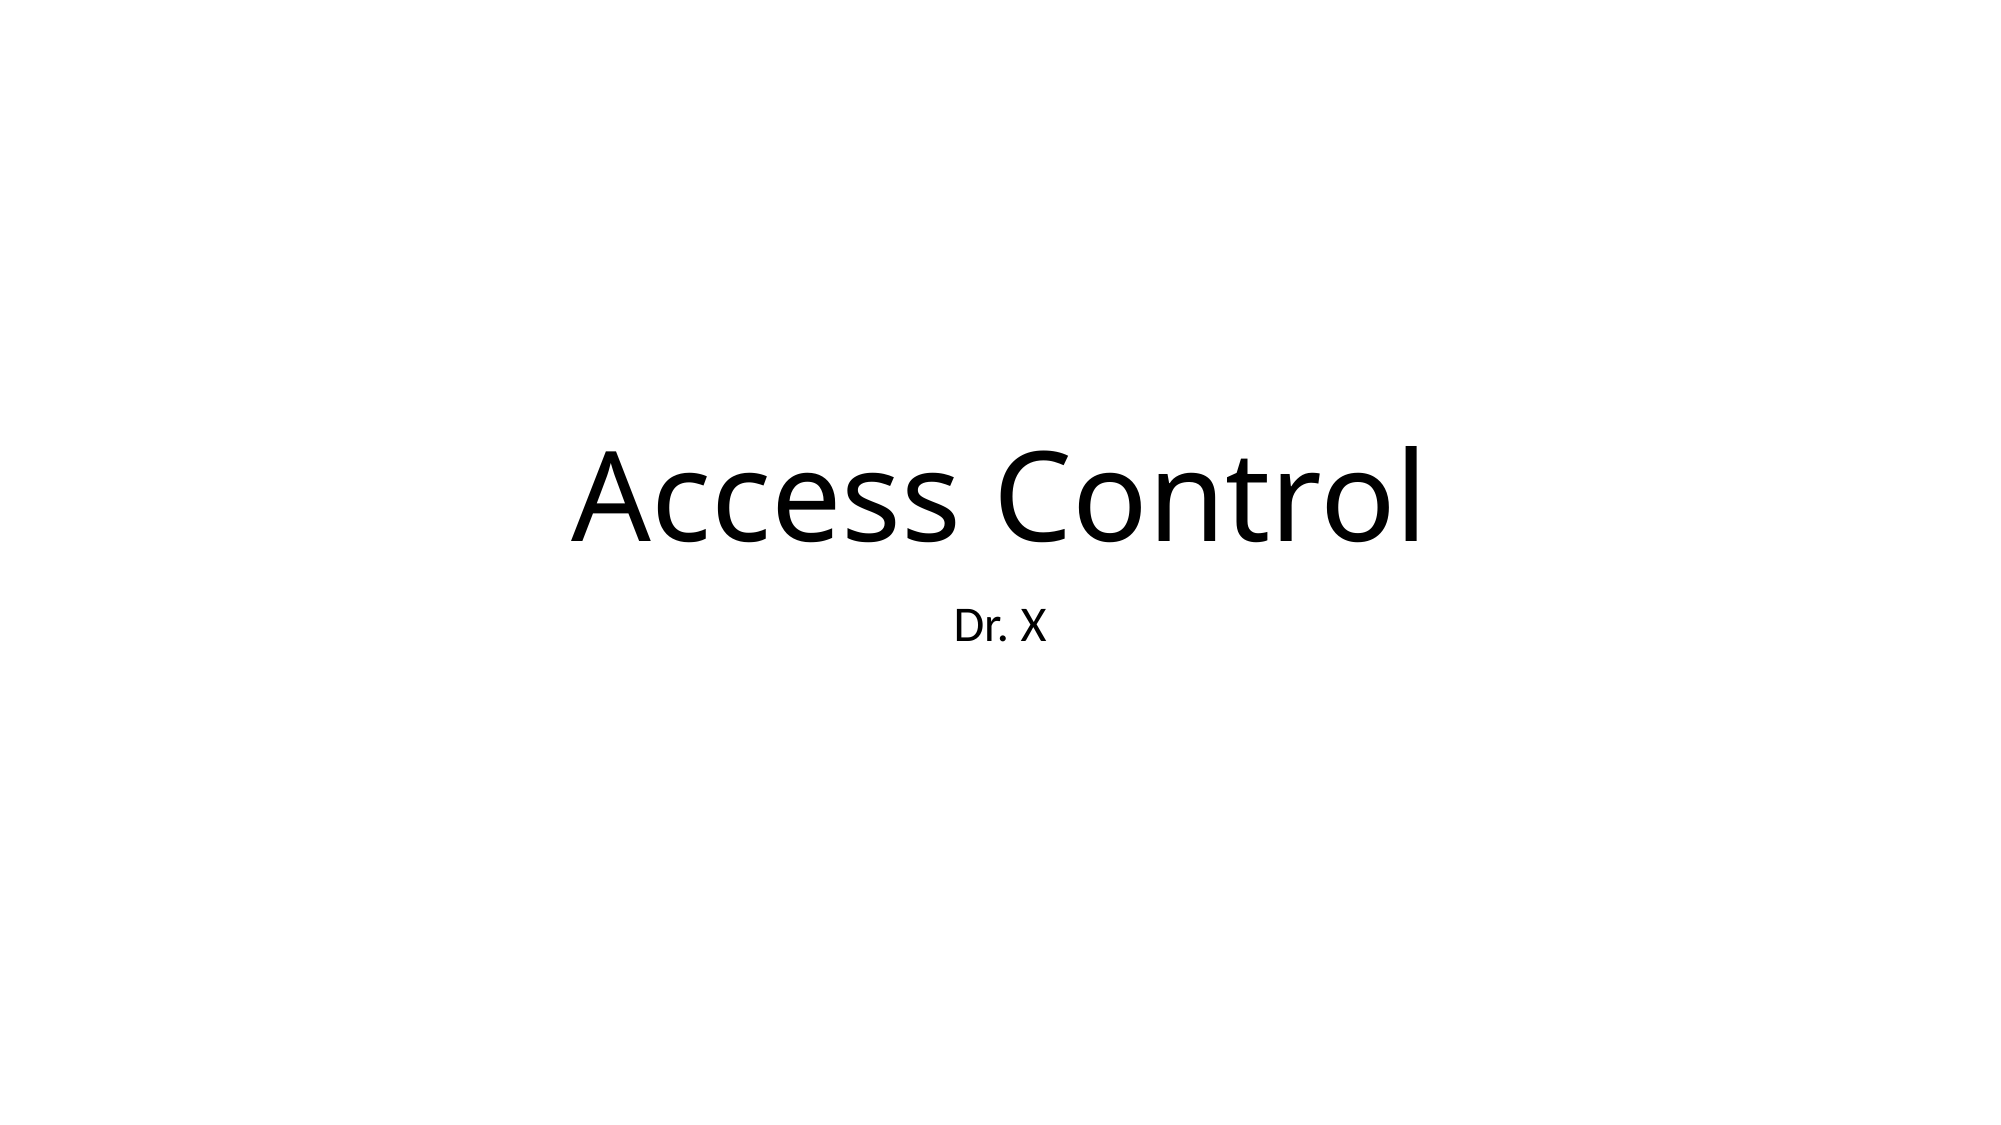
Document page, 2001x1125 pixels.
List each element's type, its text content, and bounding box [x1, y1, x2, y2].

subtitle Dr. X [249, 590, 1750, 863]
title Access Control [249, 184, 1750, 576]
